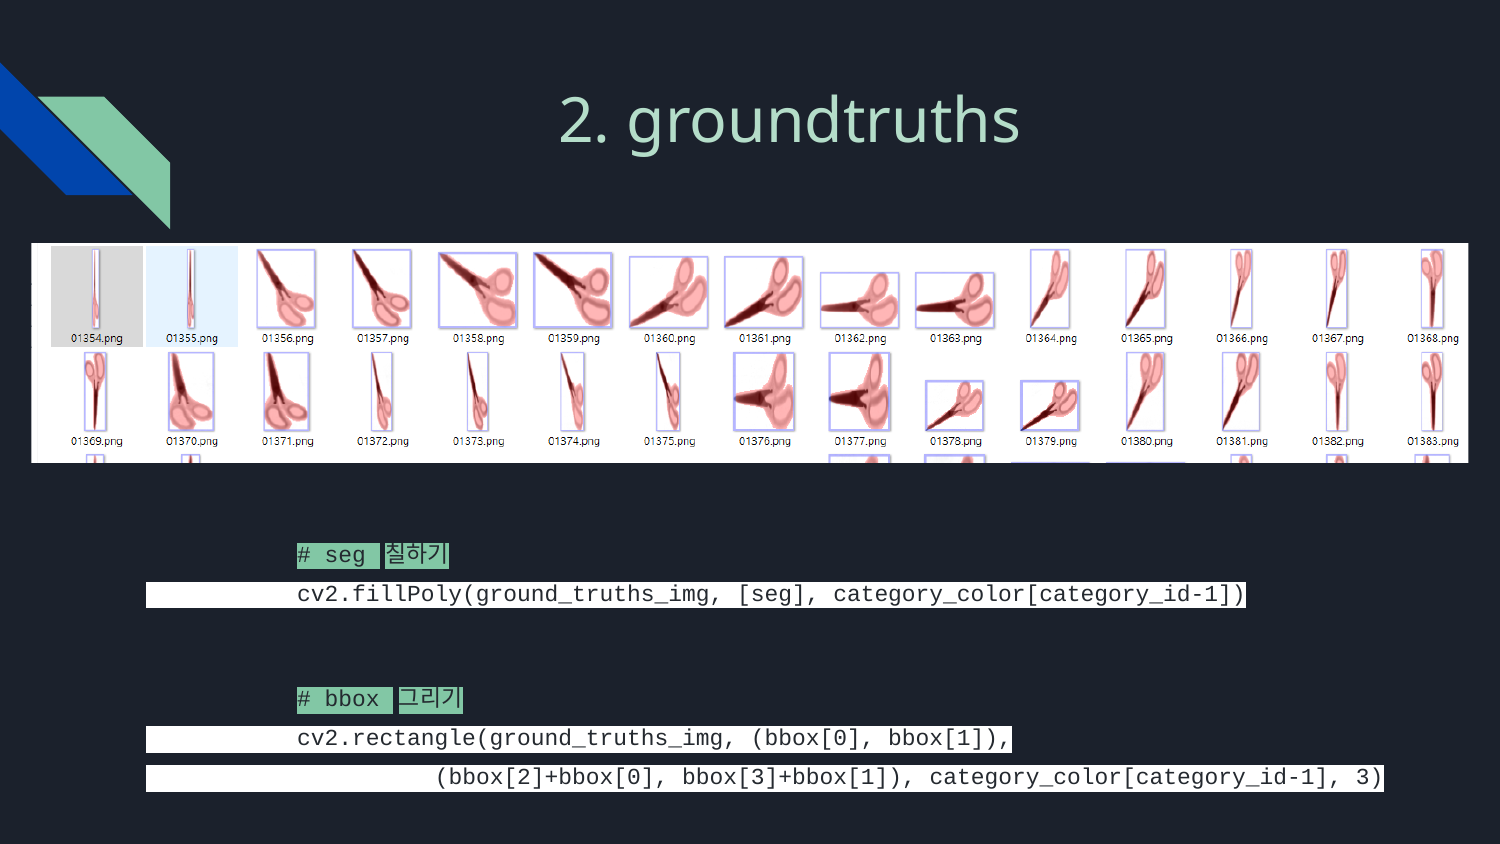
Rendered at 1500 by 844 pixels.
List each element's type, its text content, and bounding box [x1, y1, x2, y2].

title 2. groundtruths [212, 64, 1368, 215]
list # seg 칠하기 cv2.fillPoly(ground_truths_img, [seg], category_color[category_id-1]) # bbox 그리기 cv2.rectangle(ground_truths_img, (bbox[0], bbox[1]), (bbox[2]+bbox[0], bbox[3]+bbox[1]), category_color[category_id-1], 3) [130, 512, 1450, 806]
picture [31, 242, 1469, 463]
